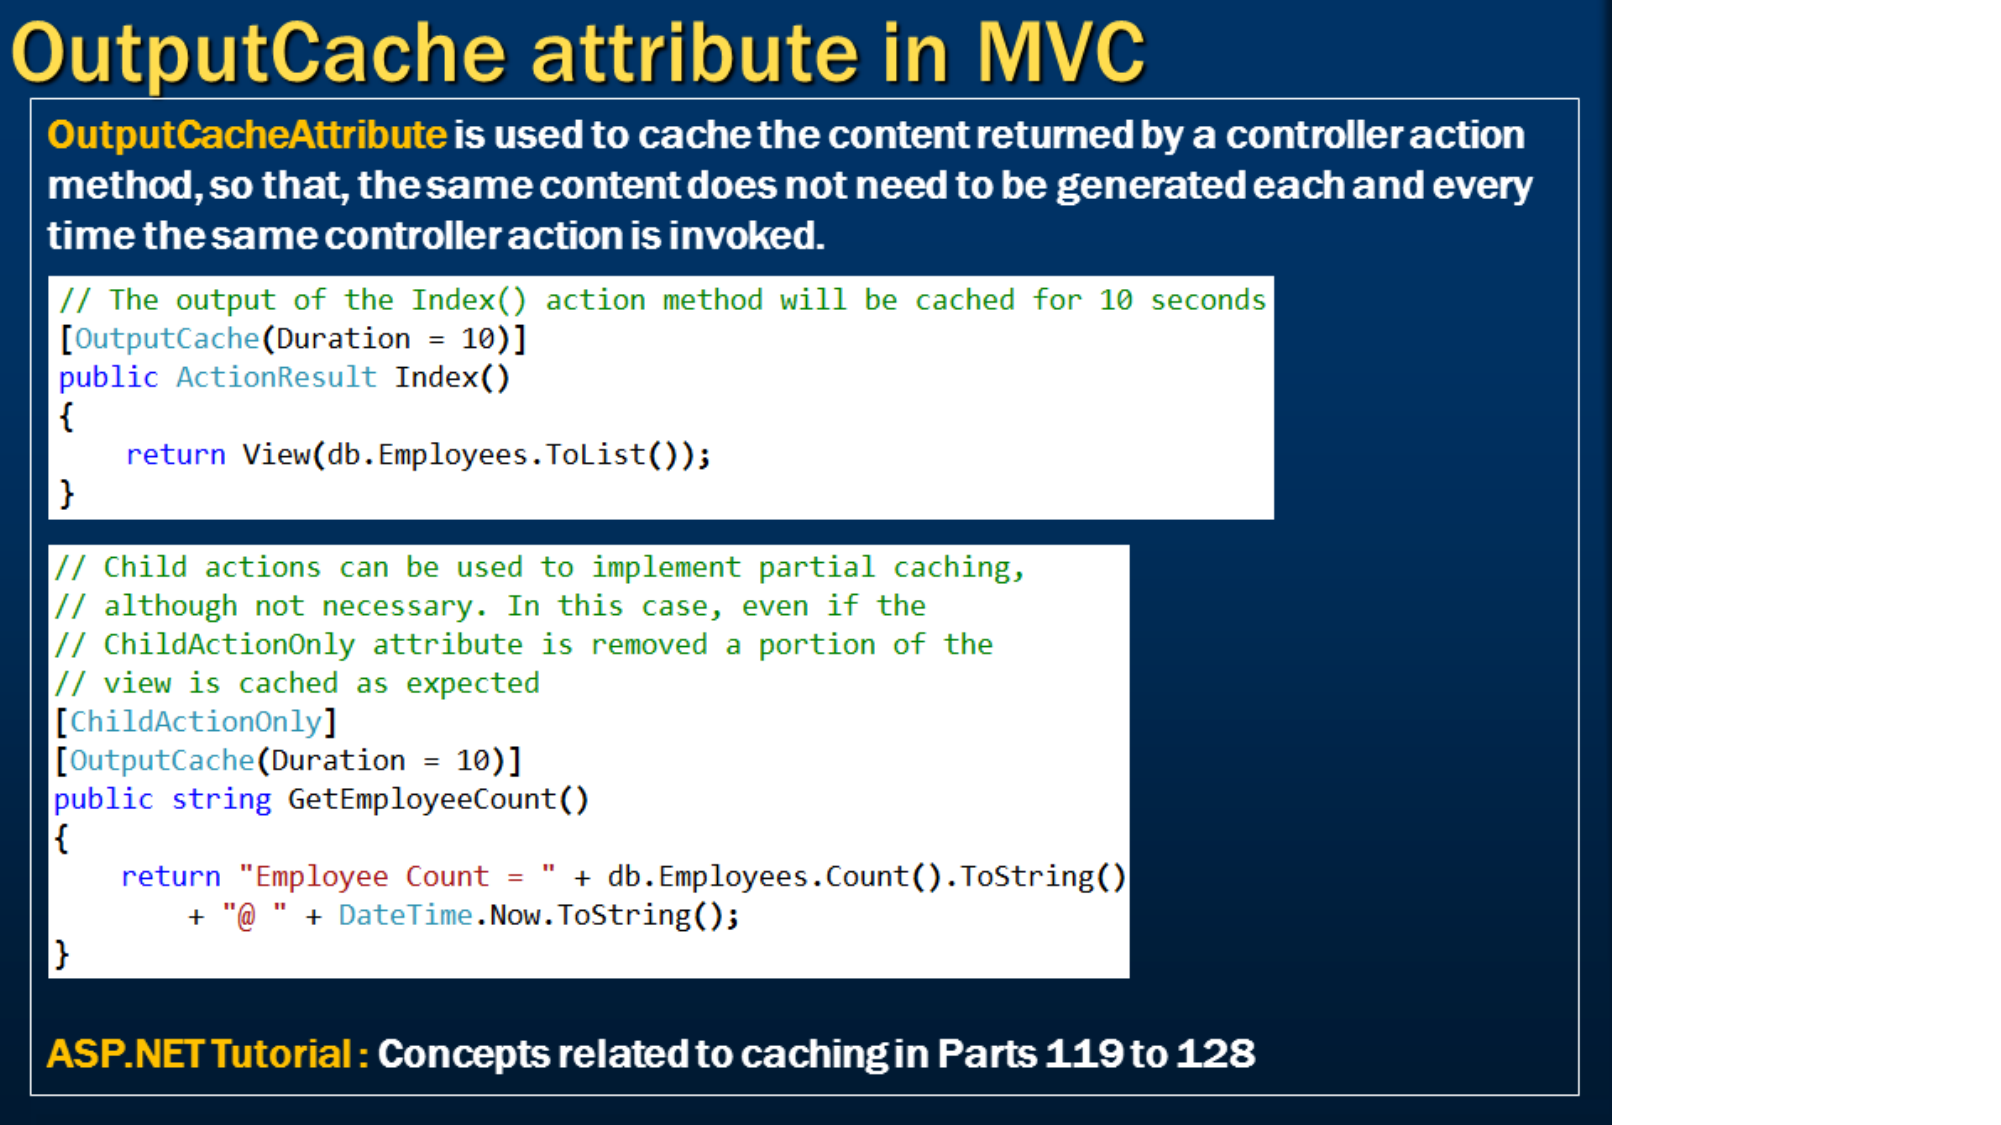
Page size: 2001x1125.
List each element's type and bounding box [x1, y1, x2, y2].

list [0, 0, 1612, 1125]
